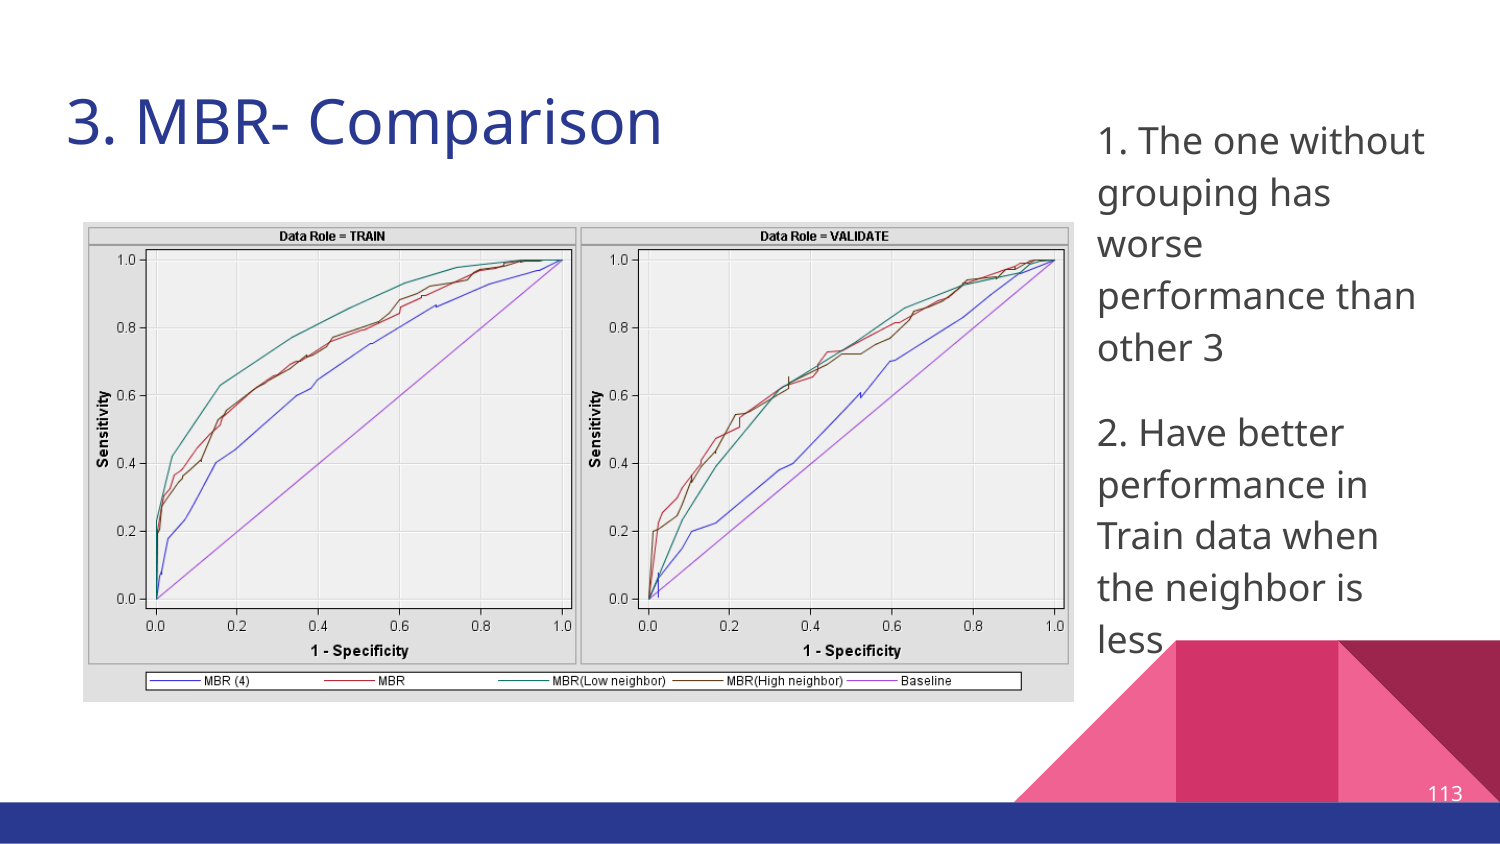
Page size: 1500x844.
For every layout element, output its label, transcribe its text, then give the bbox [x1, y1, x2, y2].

list 1. The one without grouping has worse performance than other 3 2. Have better performance in Train data when the neighbor is less [1081, 95, 1449, 633]
title 3. MBR- Comparison [51, 67, 1449, 167]
slide_number 113 [1387, 762, 1478, 828]
picture [83, 222, 1074, 703]
